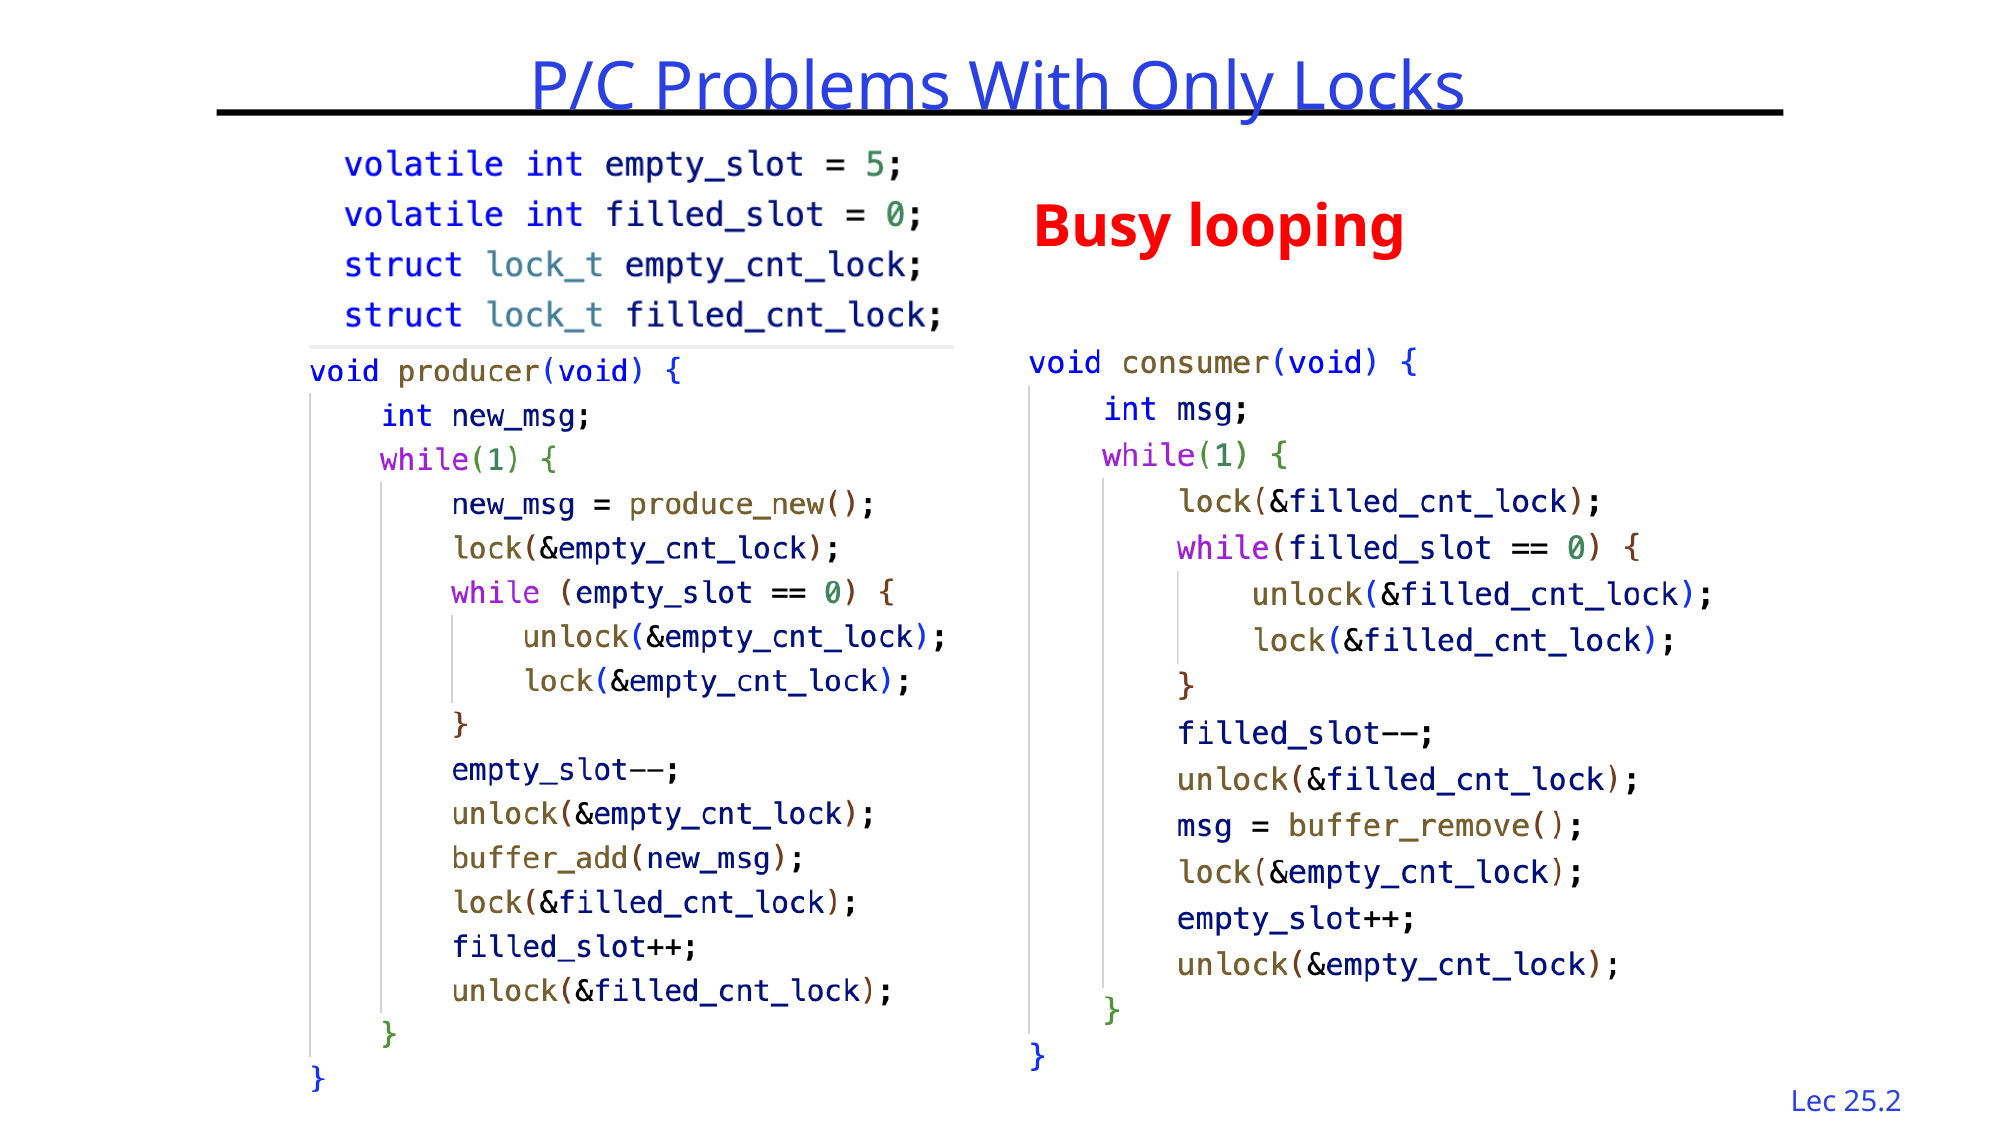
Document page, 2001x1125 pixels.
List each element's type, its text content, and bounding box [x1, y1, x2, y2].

picture [1015, 341, 1720, 1081]
title P/C Problems With Only Locks [68, 45, 1929, 152]
text_box Busy looping [1017, 180, 1422, 266]
picture [301, 344, 955, 1103]
picture [330, 137, 955, 336]
